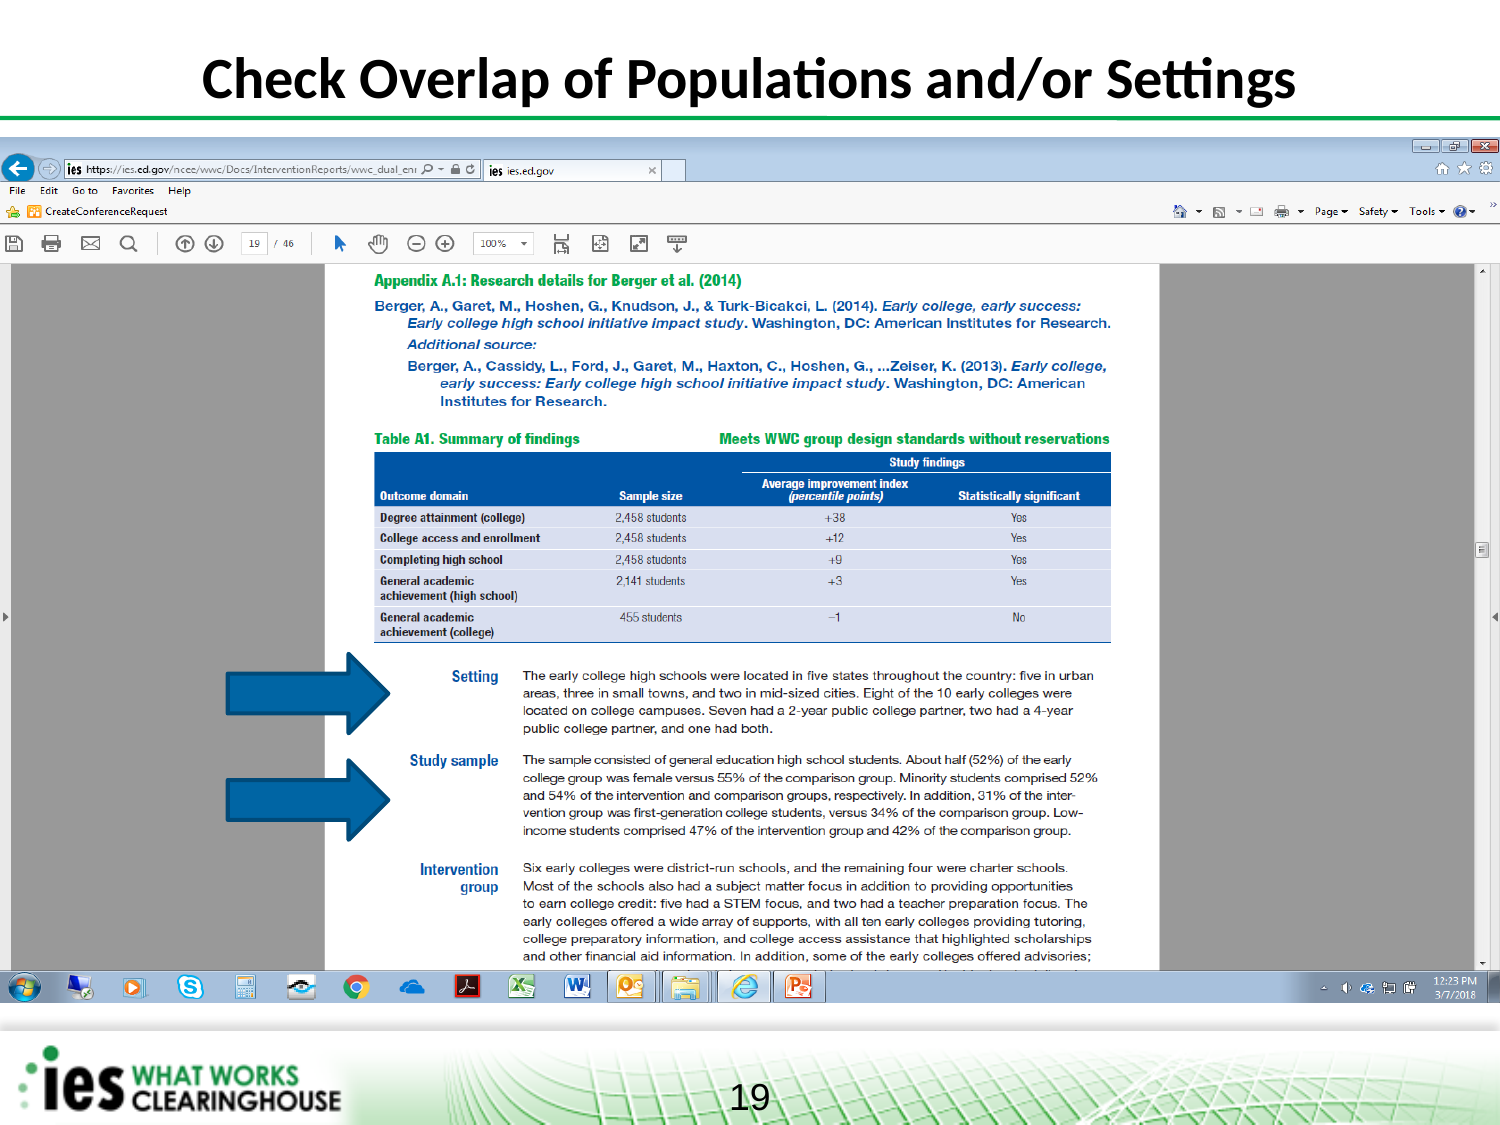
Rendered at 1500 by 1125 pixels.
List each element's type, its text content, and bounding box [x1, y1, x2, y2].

text_box 19 [713, 1065, 787, 1125]
picture [0, 1031, 1500, 1125]
title Check Overlap of Populations and/or Settings [0, 20, 1500, 131]
picture [0, 137, 1500, 1004]
